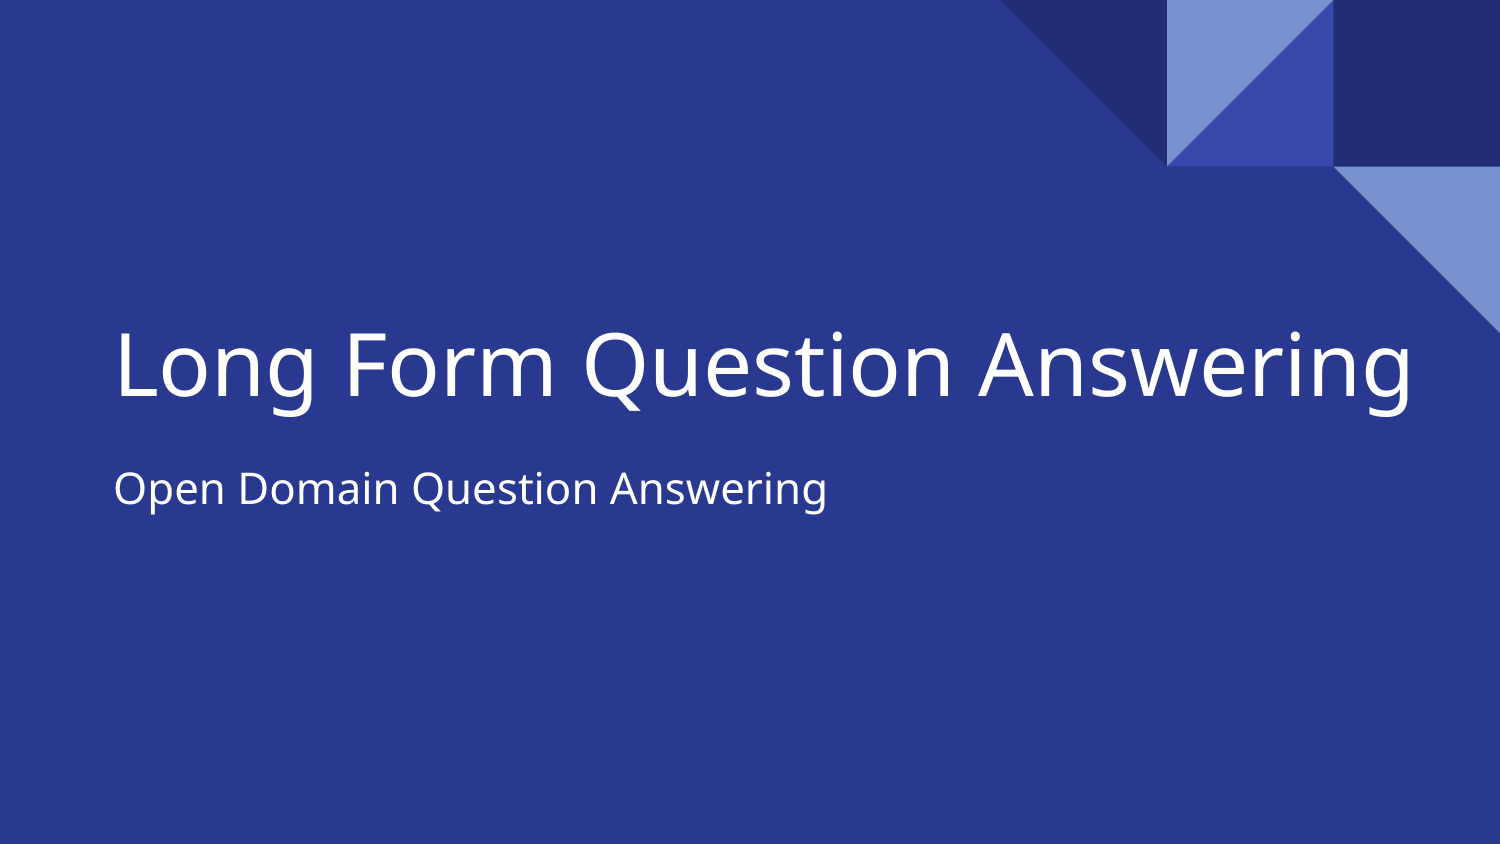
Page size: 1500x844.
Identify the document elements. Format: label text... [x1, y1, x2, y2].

title Long Form Question Answering [98, 291, 1447, 429]
subtitle Open Domain Question Answering [98, 445, 1447, 517]
